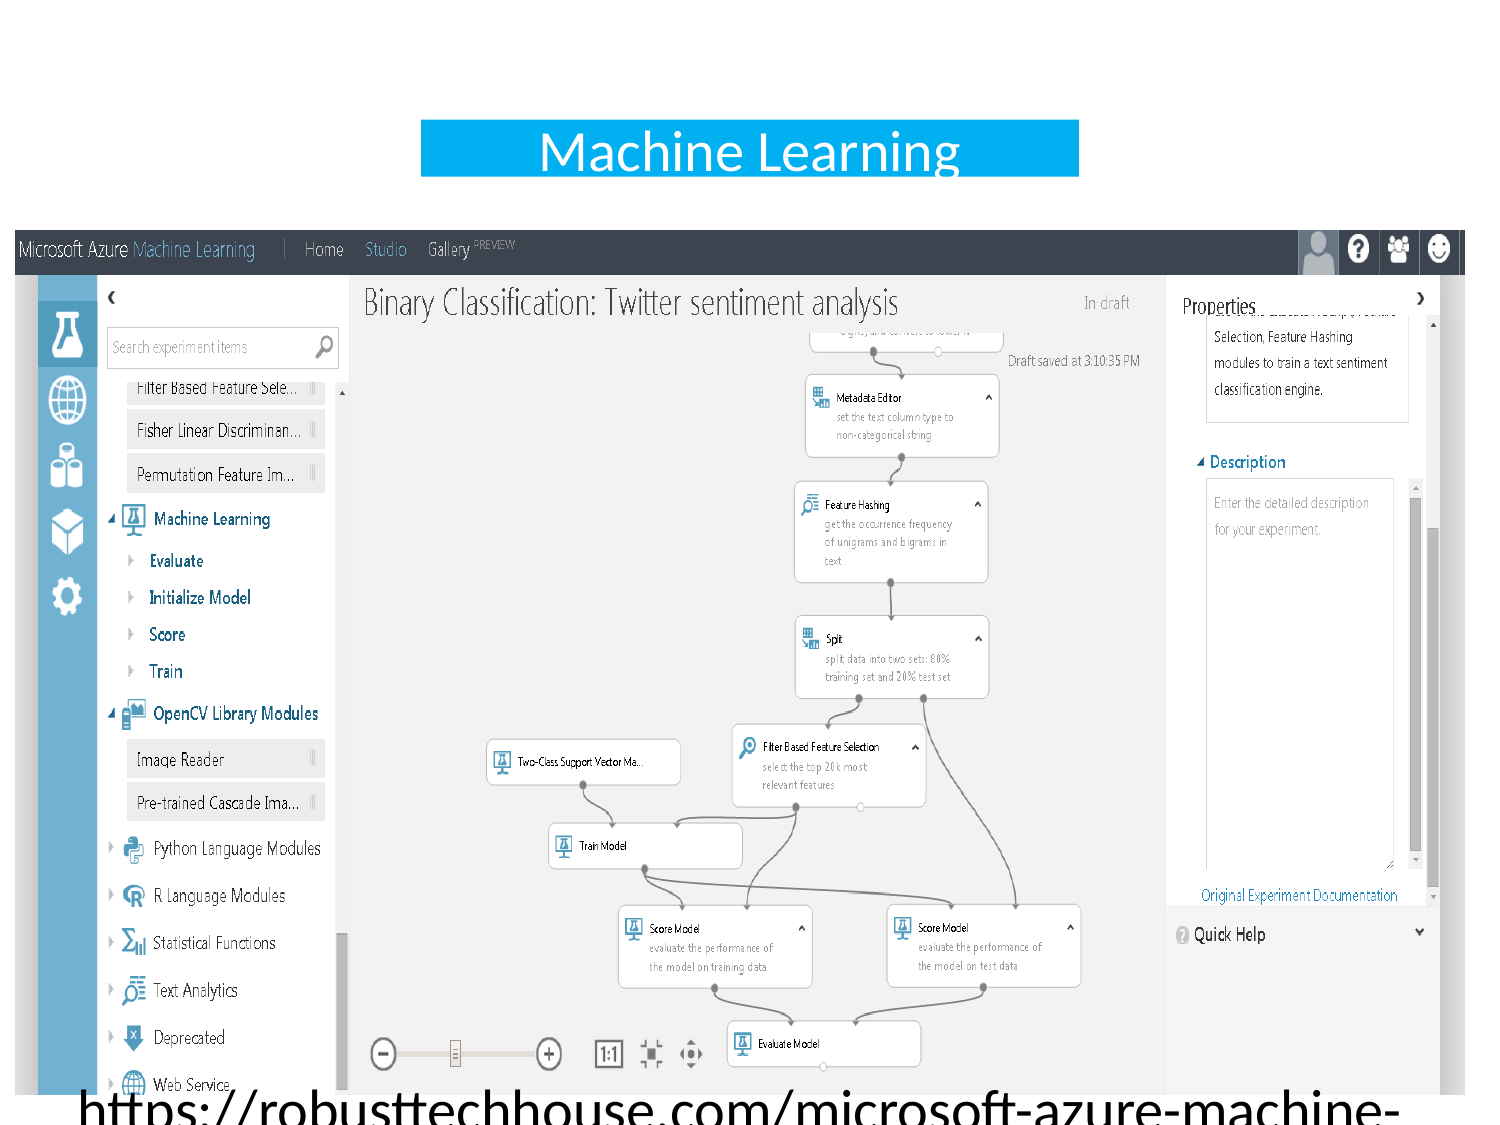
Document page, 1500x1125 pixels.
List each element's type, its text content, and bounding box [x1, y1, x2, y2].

text_box https://robusttechhouse.com/microsoft-azure-machine-learning-review/ [0, 1064, 1480, 1125]
picture [15, 230, 1465, 1095]
text_box Machine Learning [419, 117, 1081, 179]
